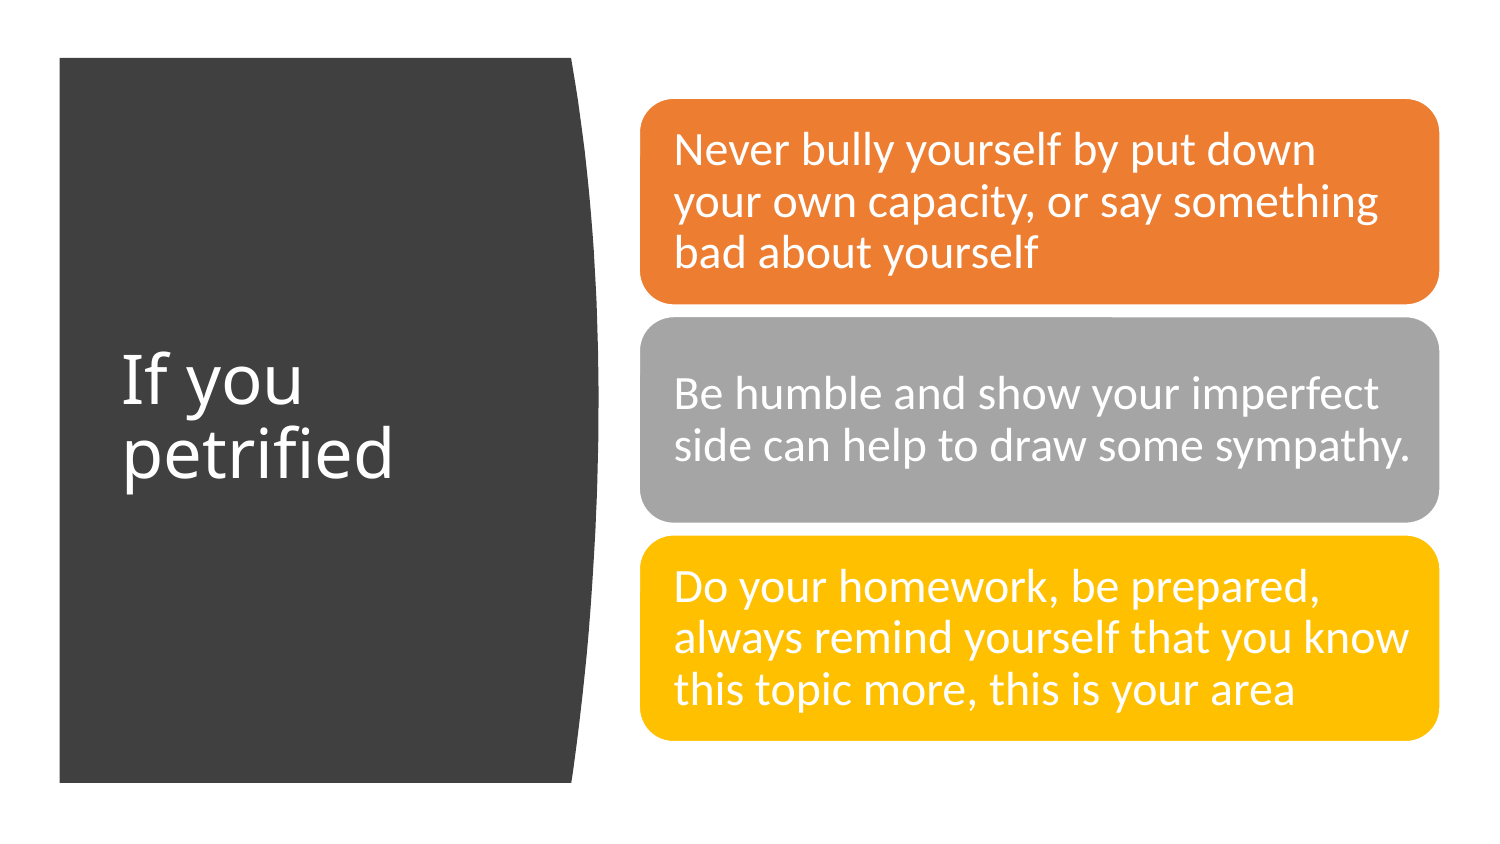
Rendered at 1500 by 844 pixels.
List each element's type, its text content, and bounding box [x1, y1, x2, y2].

text_box [58, 56, 600, 784]
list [638, 57, 1441, 782]
title If you petrified [106, 124, 527, 715]
